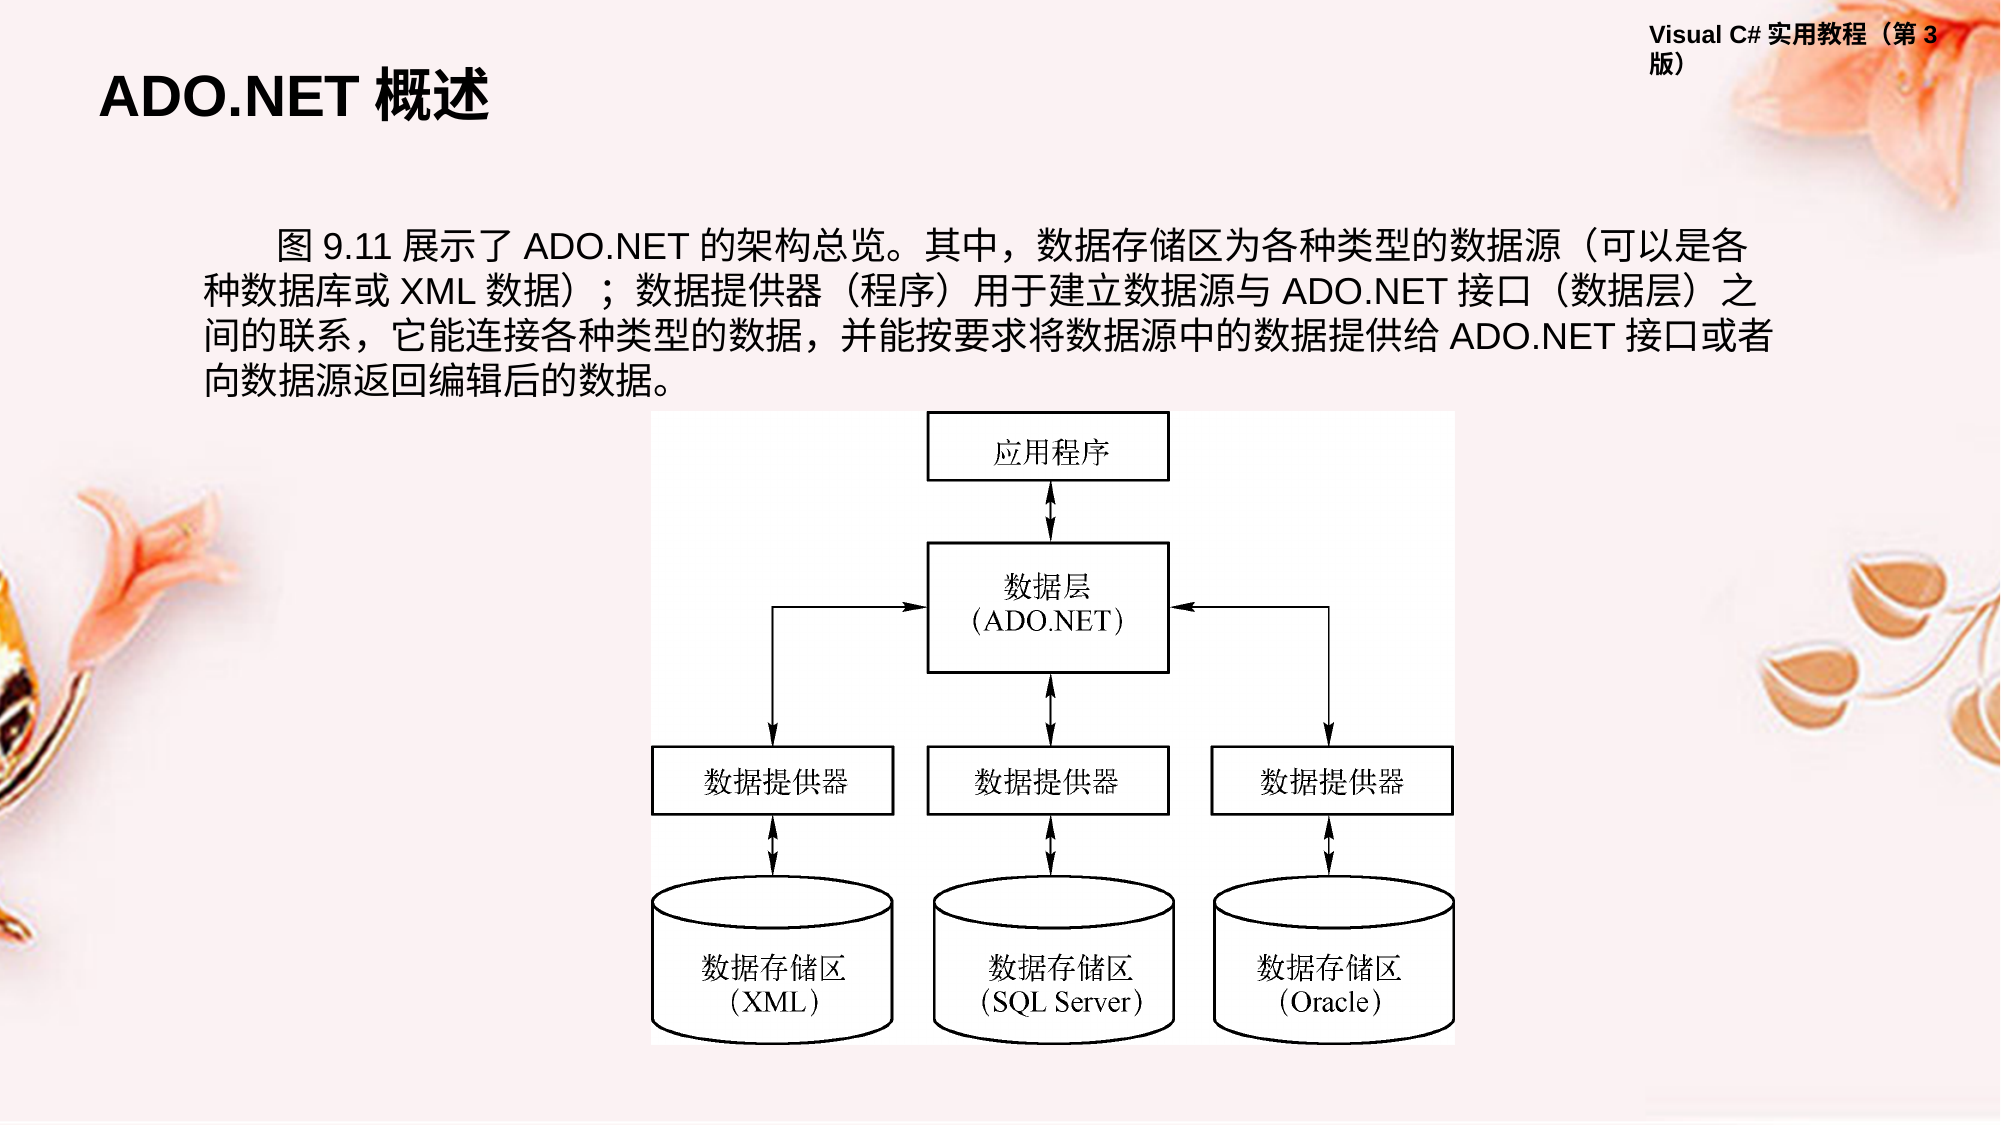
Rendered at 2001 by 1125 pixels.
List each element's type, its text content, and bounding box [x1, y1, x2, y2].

text_box ADO.NET概述 [83, 58, 1132, 136]
picture [0, 0, 2001, 1125]
text_box 图9.11展示了ADO.NET的架构总览。其中，数据存储区为各种类型的数据源（可以是各种数据库或XML数据）；数据提供器（程序）用于建立数据源与ADO.NET接口（数据层）之间的联系，它能连接各种类型的数据，并能按要求将数据源中的数据提供给ADO.NET接口或者向数据源返回编辑后的数据。 [188, 214, 1792, 410]
